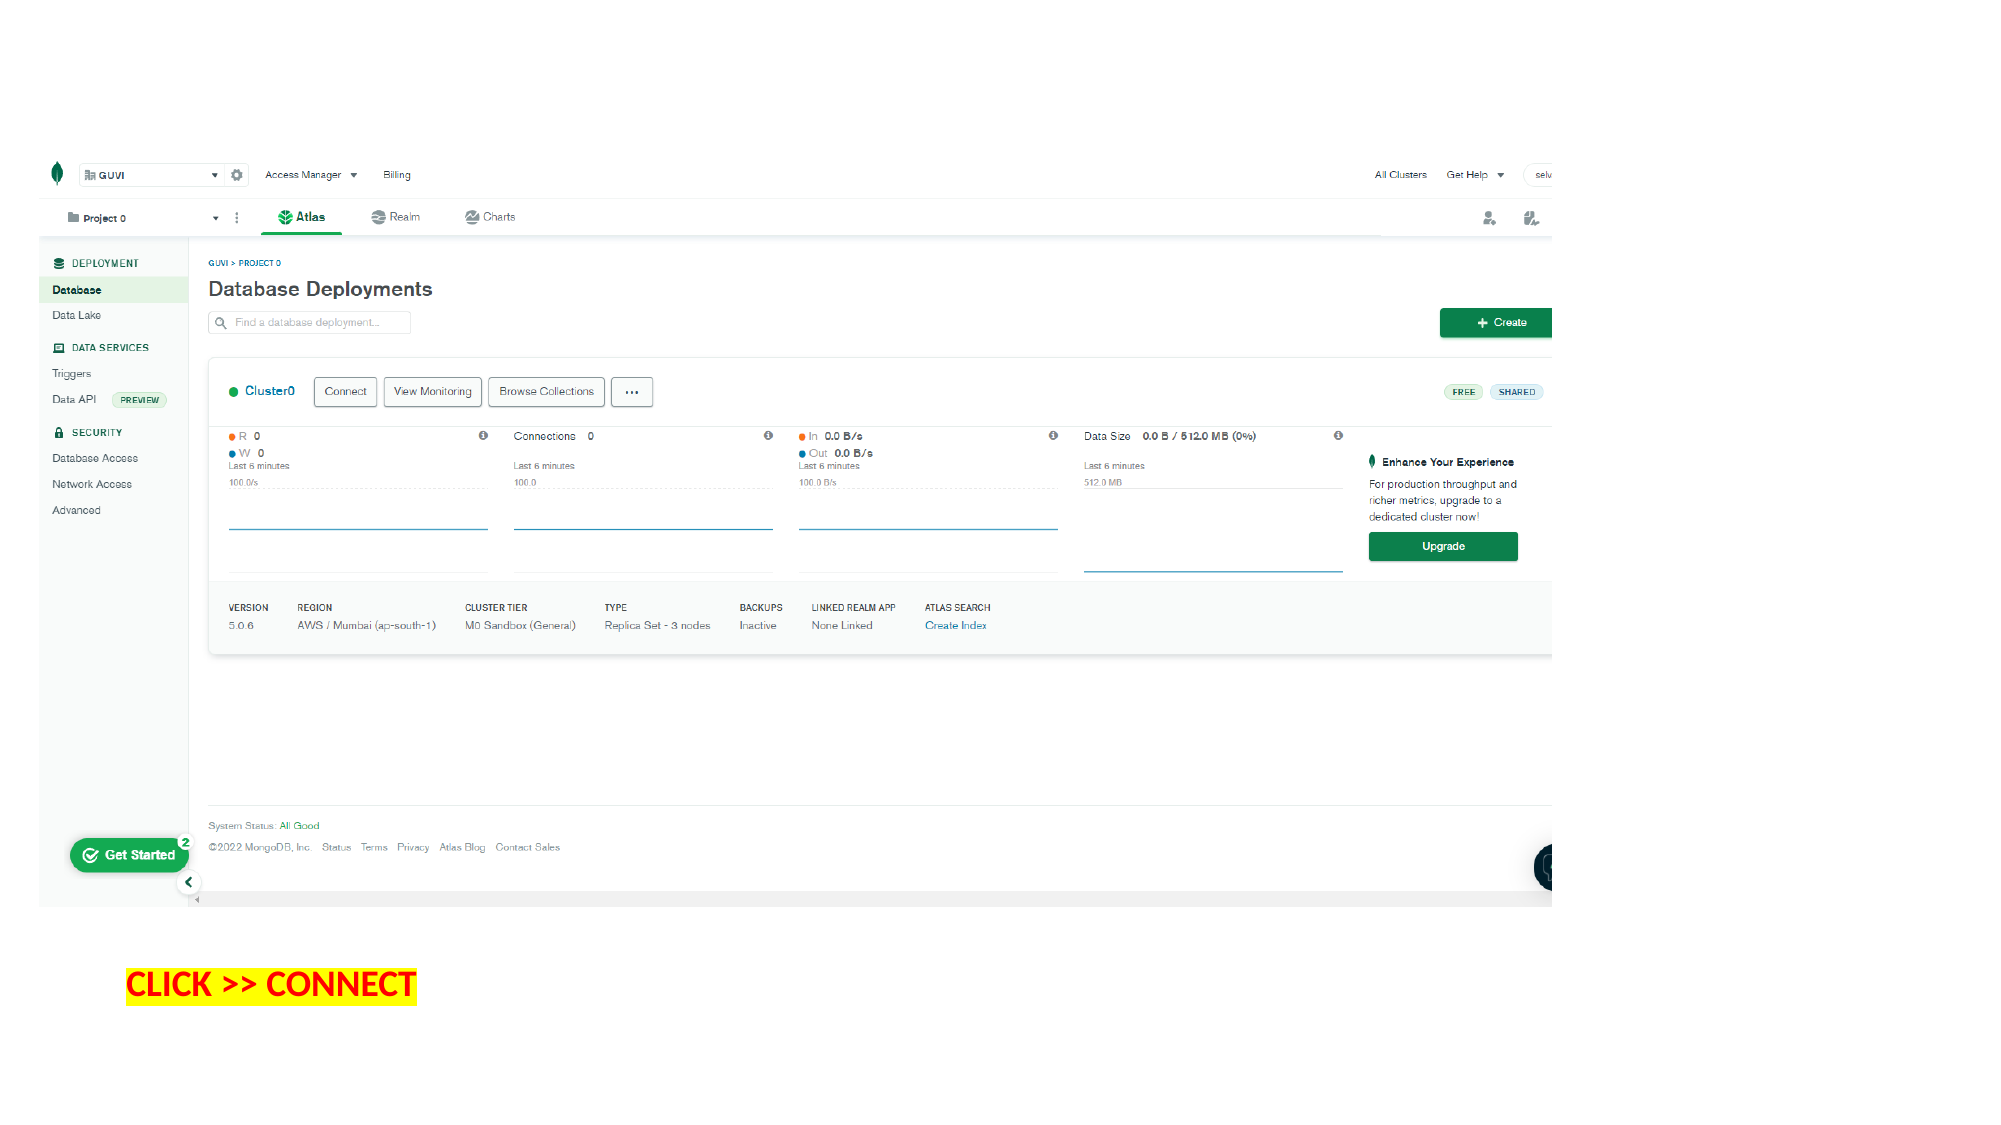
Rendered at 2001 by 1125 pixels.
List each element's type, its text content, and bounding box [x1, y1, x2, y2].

text_box CLICK >> CONNECT [111, 951, 981, 1012]
picture [39, 151, 1552, 907]
